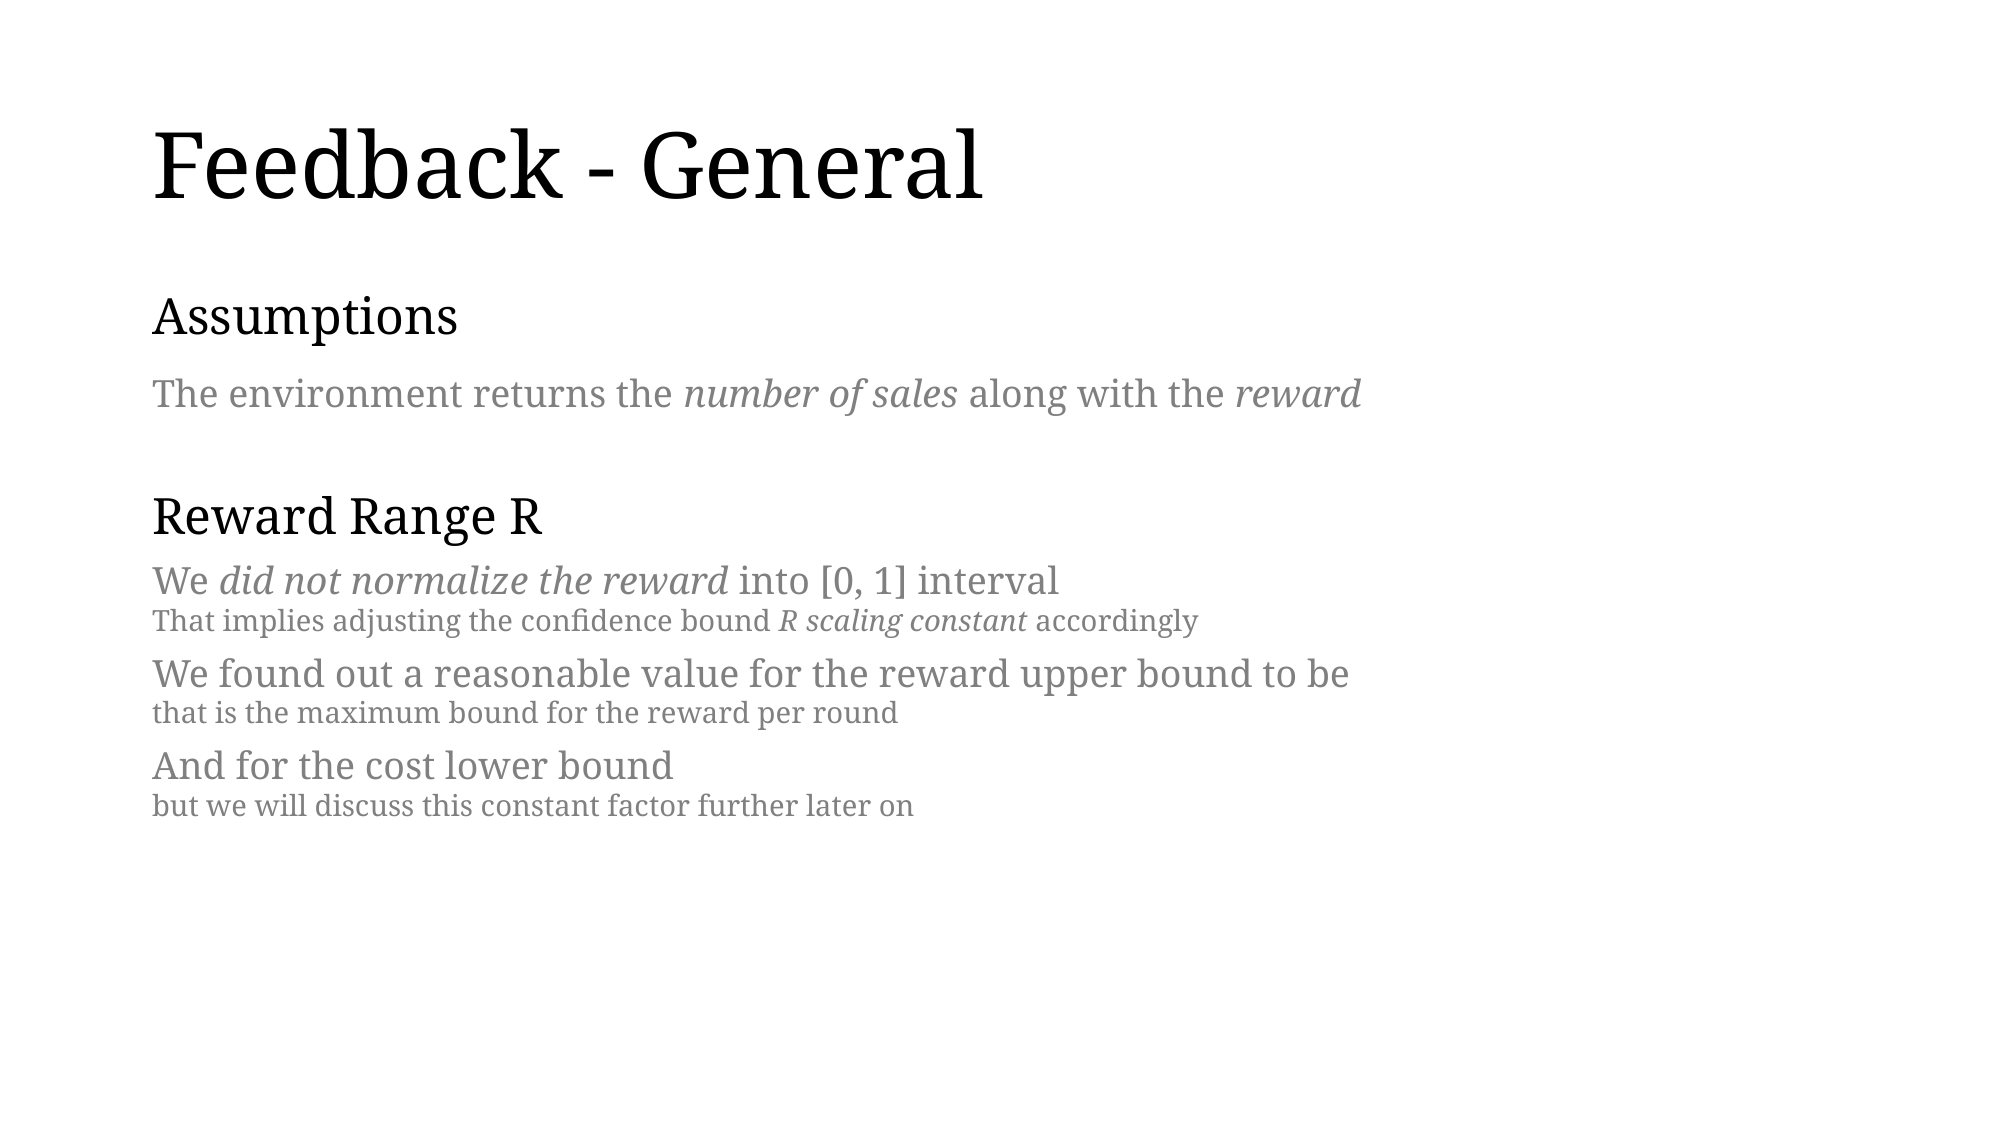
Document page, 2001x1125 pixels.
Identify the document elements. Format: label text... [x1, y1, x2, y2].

title Feedback - General [137, 59, 1863, 278]
